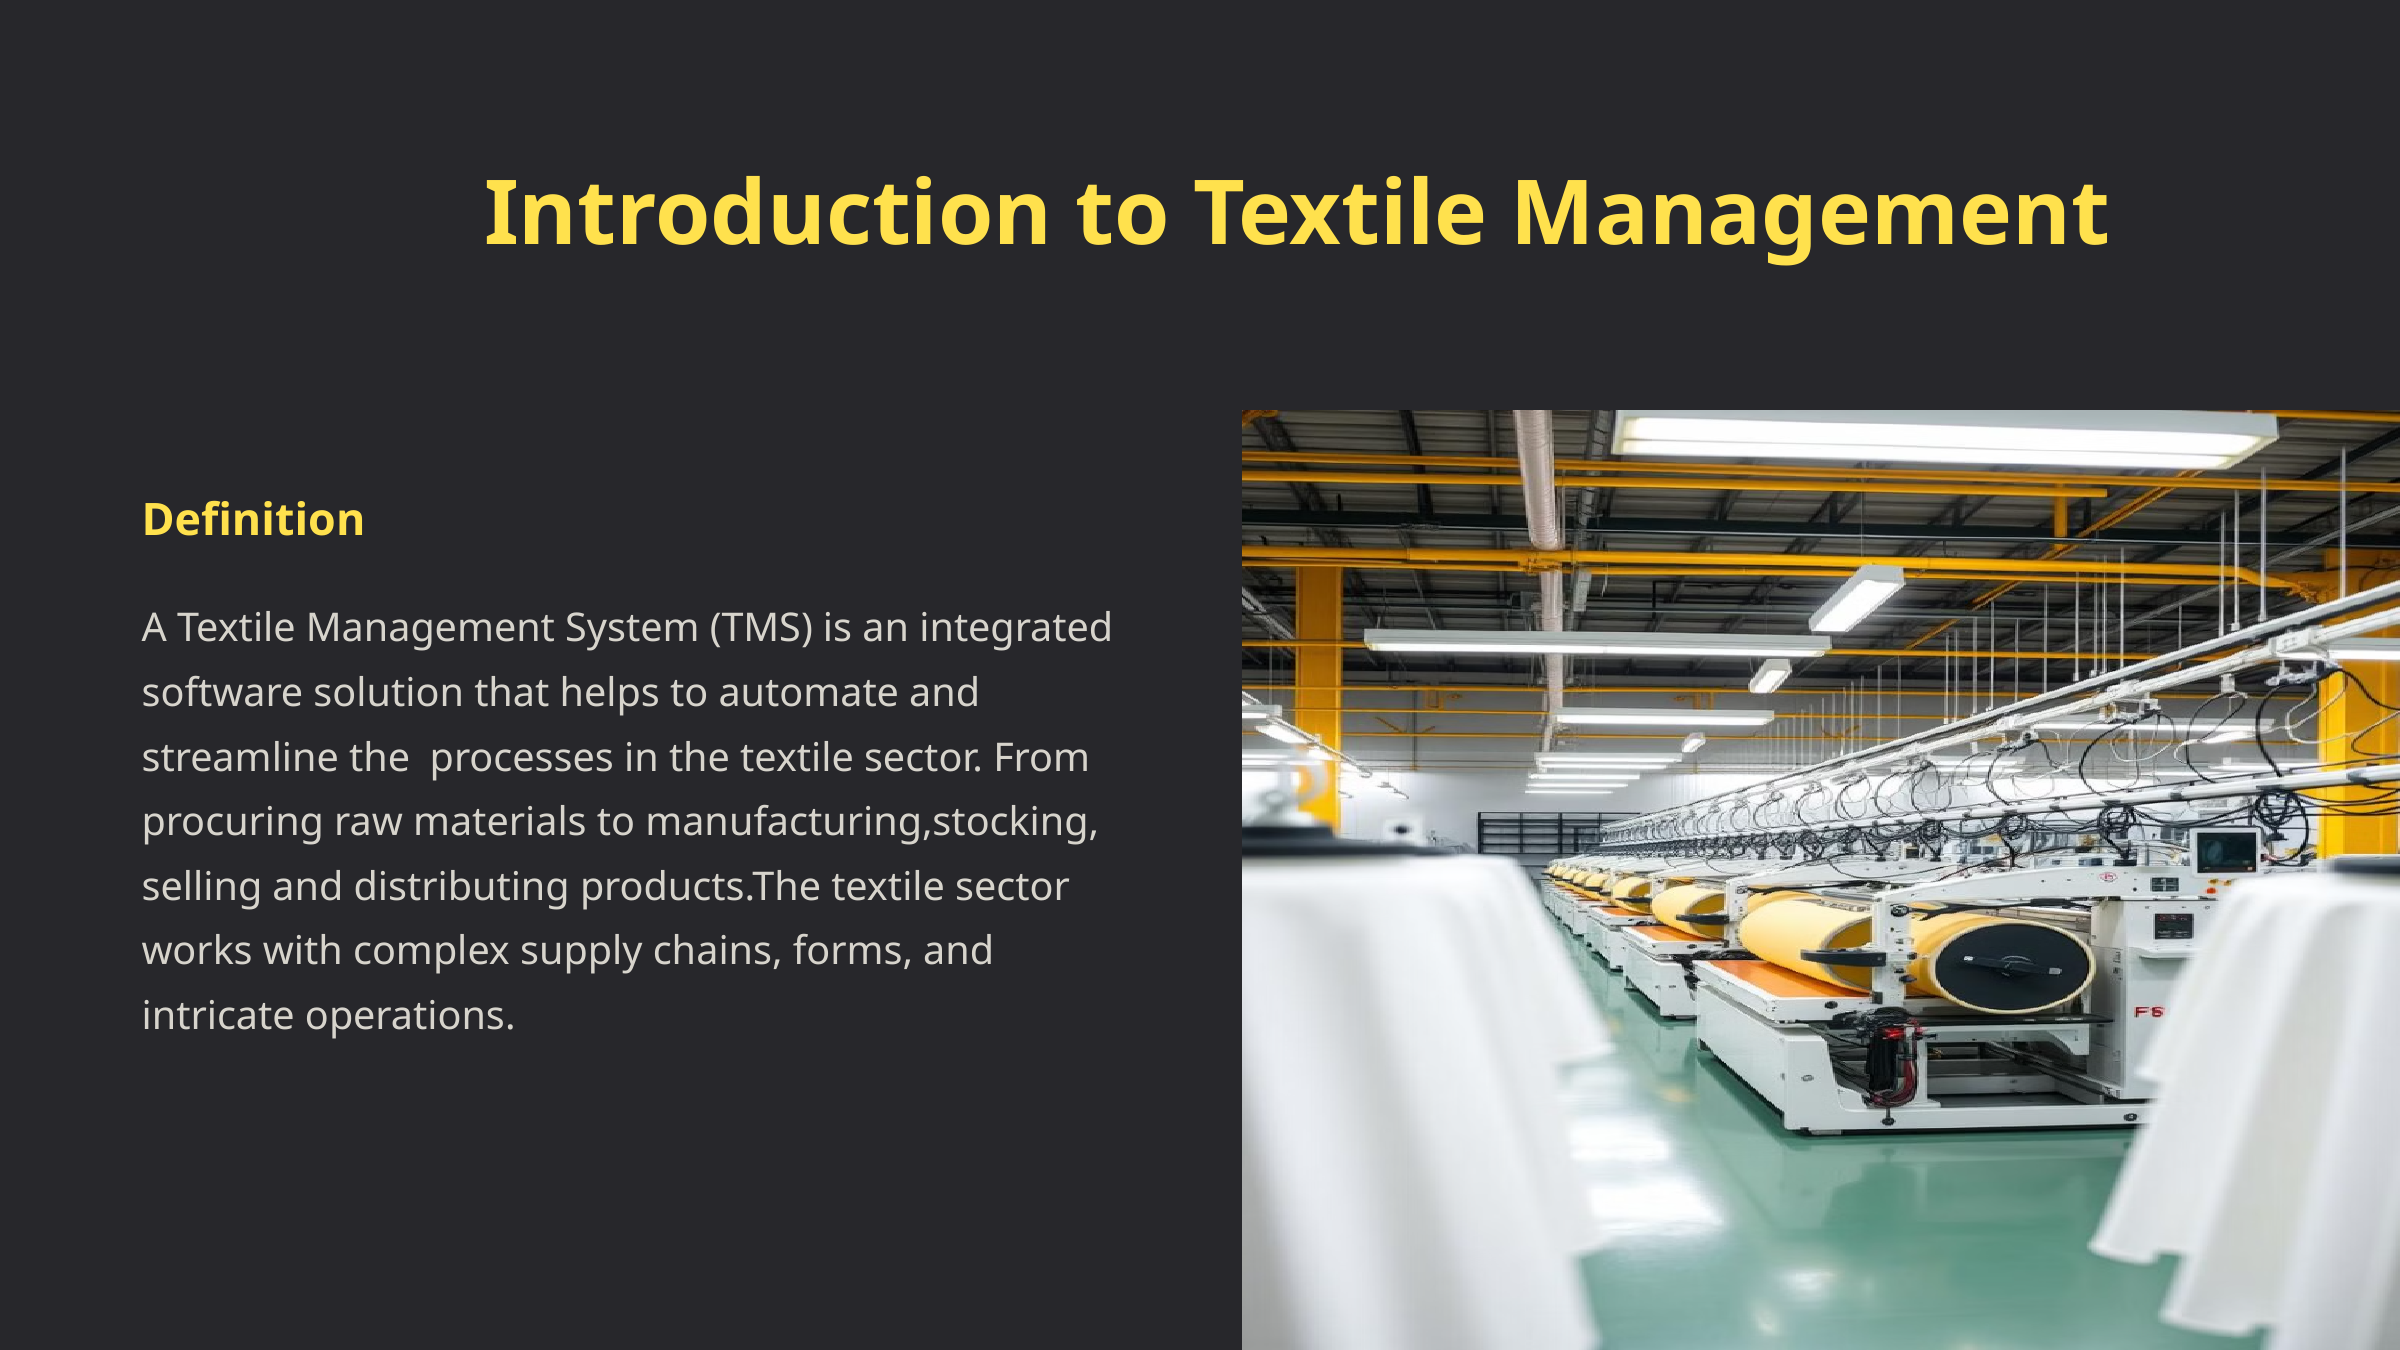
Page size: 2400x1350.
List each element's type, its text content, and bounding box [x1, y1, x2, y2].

text_box A Textile Management System (TMS) is an integrated software solution that helps to automate and streamline the processes in the textile sector. From procuring raw materials to manufacturing,stocking, selling and distributing products.The textile sector works with complex supply chains, forms, and intricate operations. [141, 585, 1151, 1039]
text_box Definition [141, 488, 592, 545]
text_box Introduction to Textile Management [484, 150, 1880, 345]
picture [1242, 410, 2400, 1350]
